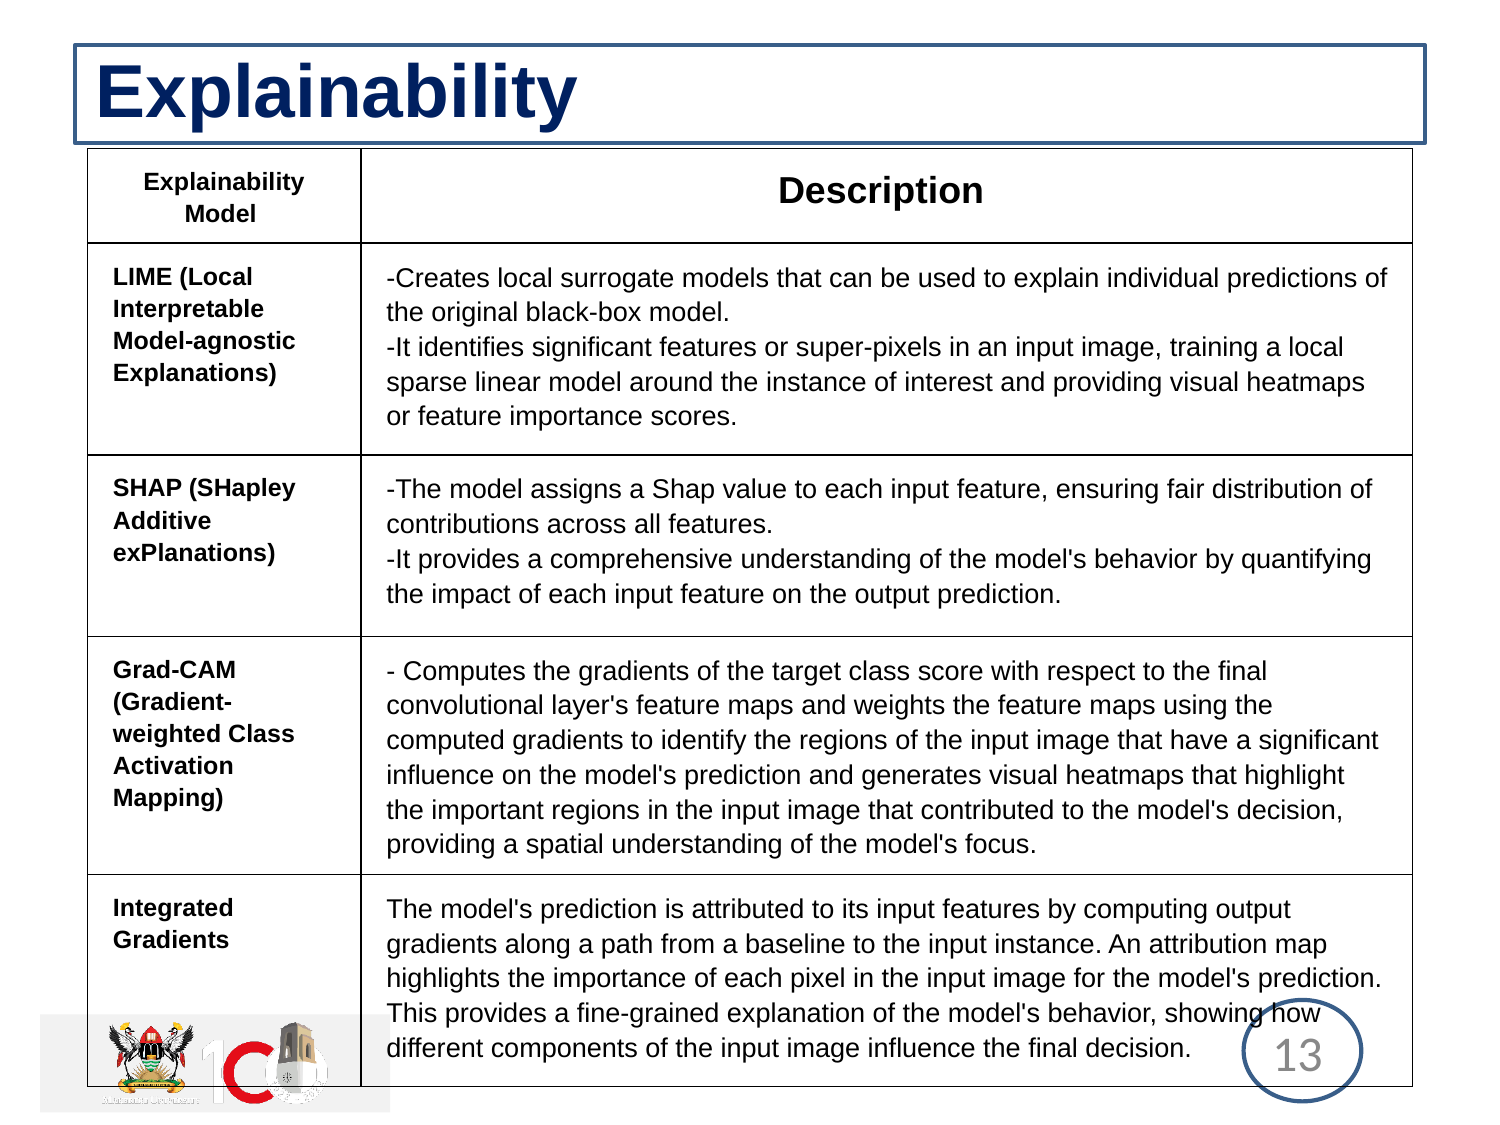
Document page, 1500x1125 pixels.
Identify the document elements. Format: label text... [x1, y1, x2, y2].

table_cell -The model assigns a Shap value to each input feature, ensuring fair distribution of contributions across all features. -It provides a comprehensive understanding of the model's behavior by quantifying the impact of each input feature on the output prediction. [362, 456, 1412, 636]
text_box Explainability [80, 27, 1420, 148]
table_cell -Creates local surrogate models that can be used to explain individual predictions of the original black-box model. -It identifies significant features or super-pixels in an input image, training a local sparse linear model around the instance of interest and providing visual heatmaps or feature importance scores. [362, 244, 1412, 454]
table_cell The model's prediction is attributed to its input features by computing output gradients along a path from a baseline to the input instance. An attribution map highlights the importance of each pixel in the input image for the model's prediction. This provides a fine-grained explanation of the model's behavior, showing how different components of the input image influence the final decision. [362, 875, 1412, 1086]
table_cell Grad-CAM (Gradient-weighted Class Activation Mapping) [88, 637, 360, 874]
table_header Description [362, 149, 1412, 242]
table_cell SHAP (SHapley Additive exPlanations) [88, 456, 360, 636]
table_cell LIME (Local Interpretable Model-agnostic Explanations) [88, 244, 360, 454]
table_cell Integrated Gradients [88, 875, 360, 1086]
table_cell - Computes the gradients of the target class score with respect to the final convolutional layer's feature maps and weights the feature maps using the computed gradients to identify the regions of the input image that have a significant influence on the model's prediction and generates visual heatmaps that highlight the important regions in the input image that contributed to the model's decision, providing a spatial understanding of the model's focus. [362, 637, 1412, 874]
picture [99, 1087, 338, 1108]
table_header Explainability Model [88, 149, 360, 242]
